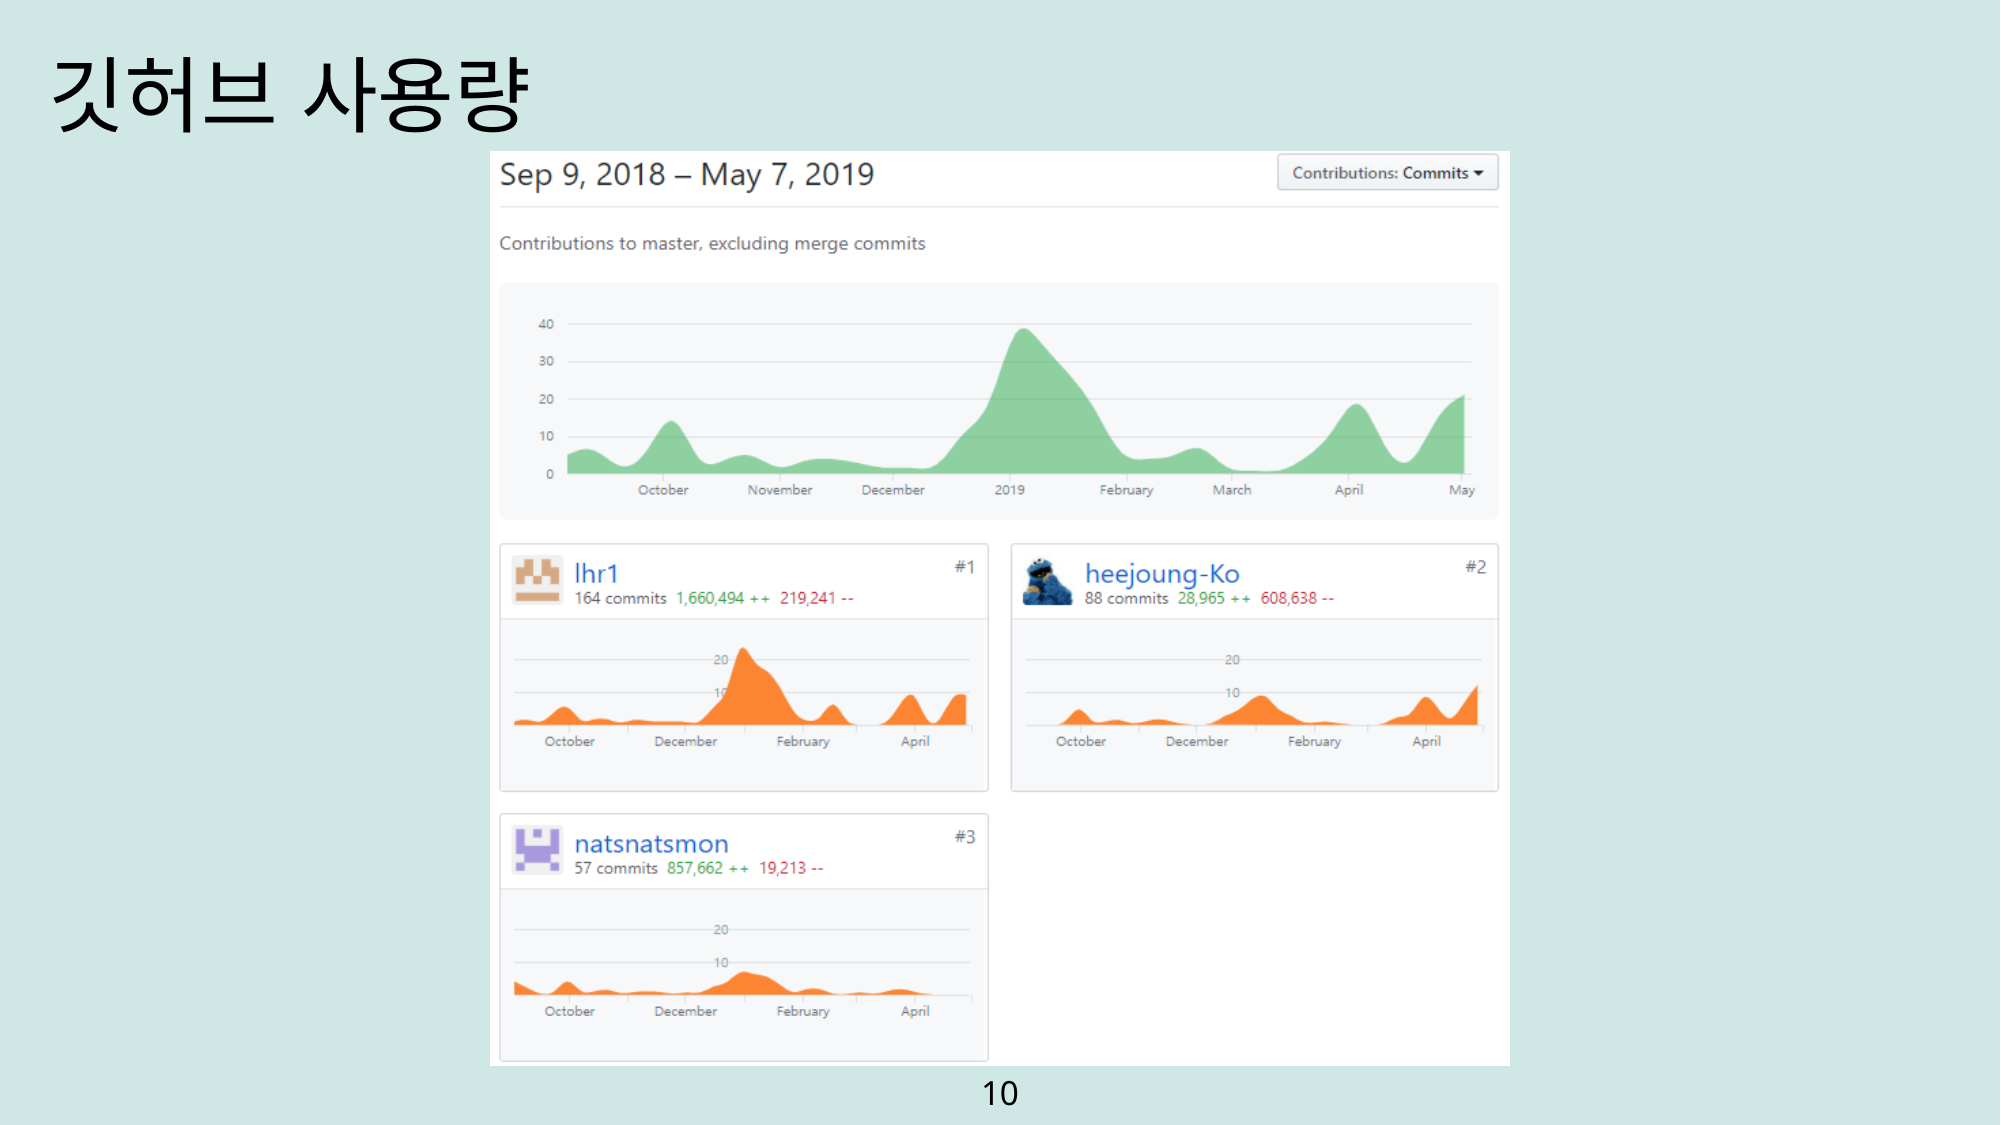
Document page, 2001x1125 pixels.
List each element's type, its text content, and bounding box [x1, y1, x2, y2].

picture [490, 151, 1510, 1066]
slide_number 10 [927, 1066, 1073, 1125]
text_box 깃허브 사용량 [33, 35, 569, 151]
